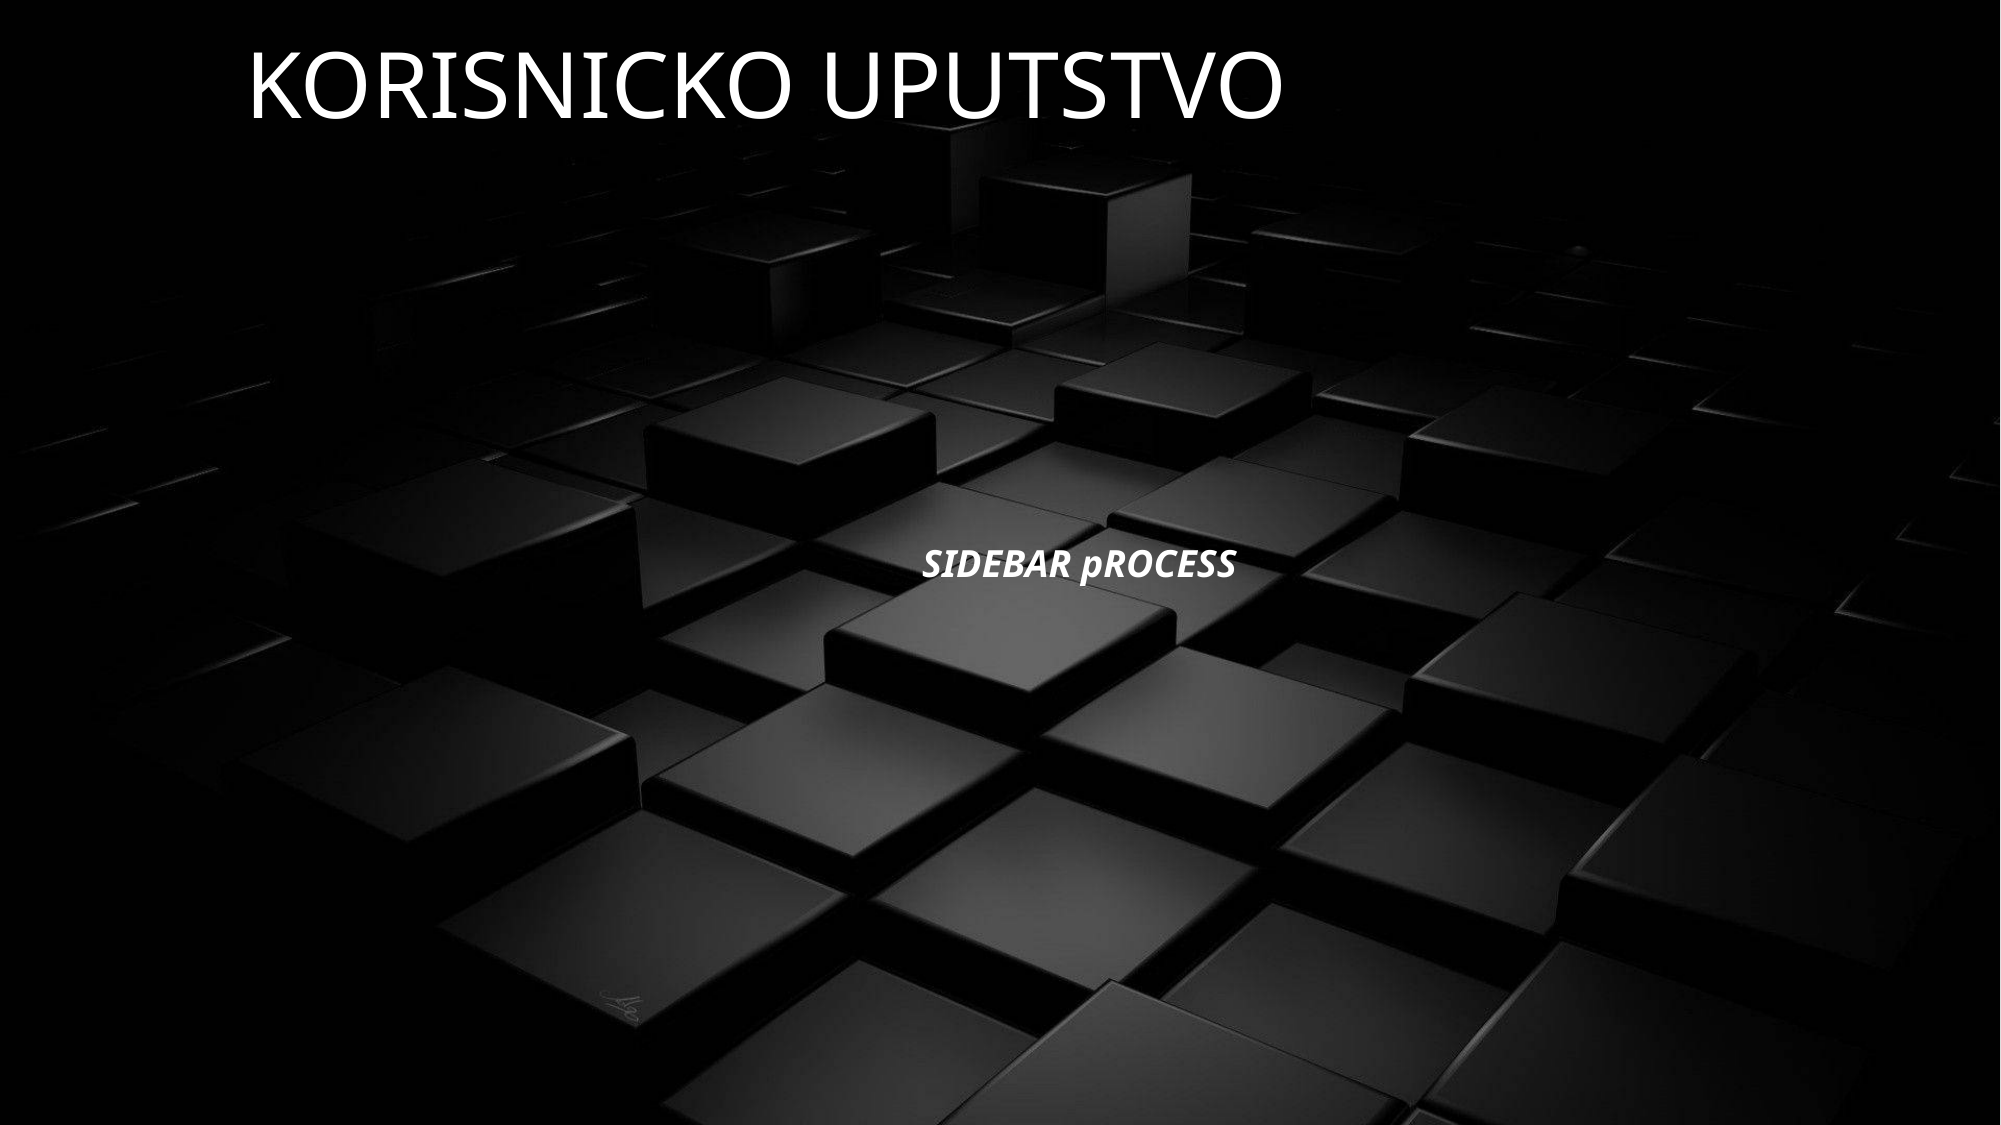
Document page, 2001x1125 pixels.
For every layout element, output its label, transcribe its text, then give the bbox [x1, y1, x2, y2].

text_box SIDEBAR pROCESS [907, 532, 1252, 592]
title KORISNICKO UPUTSTVO [230, 0, 1956, 198]
picture [0, 0, 2001, 1125]
